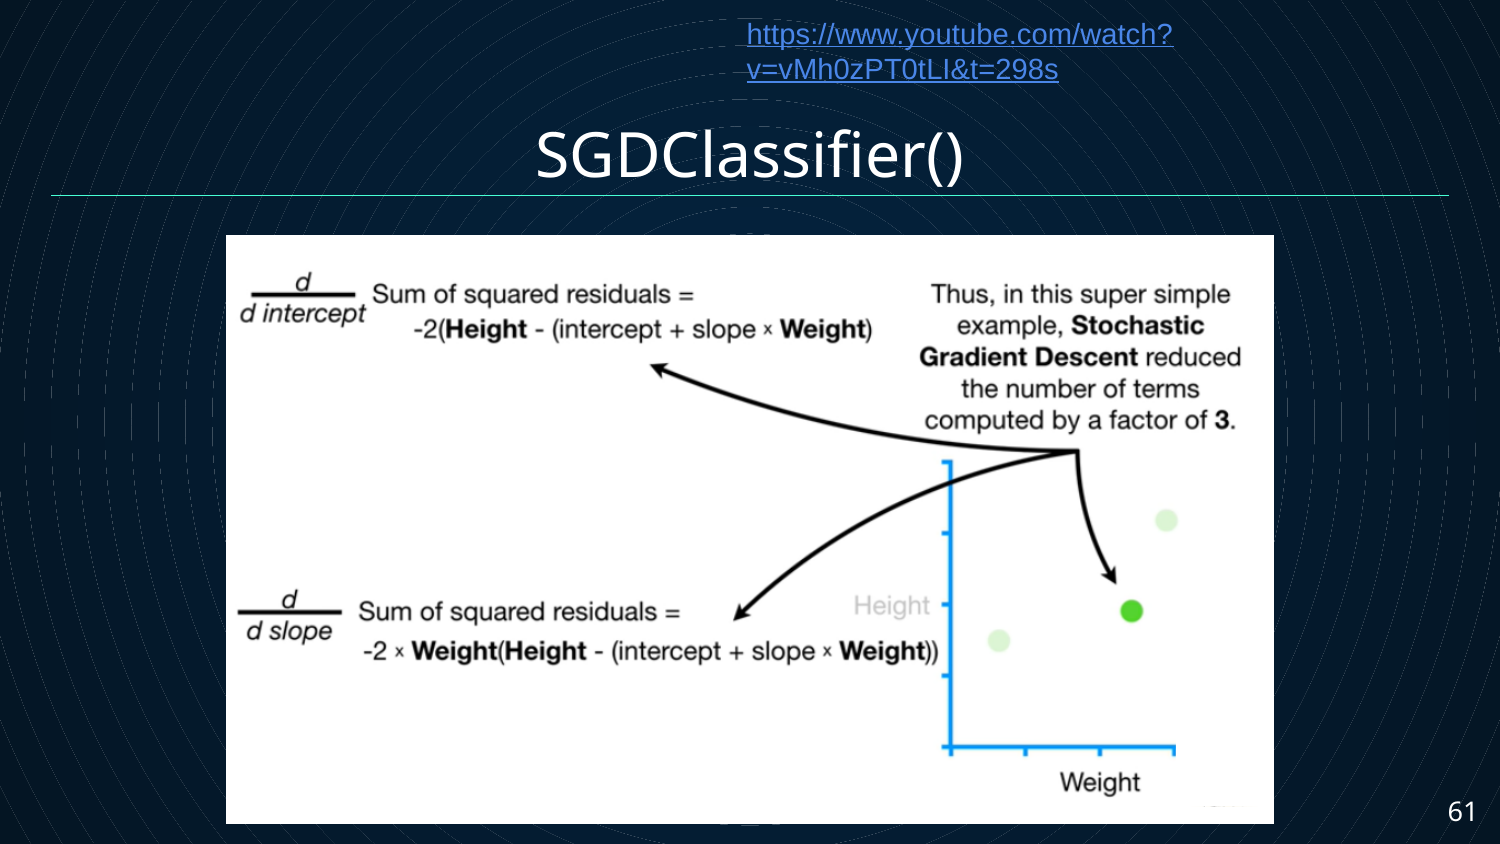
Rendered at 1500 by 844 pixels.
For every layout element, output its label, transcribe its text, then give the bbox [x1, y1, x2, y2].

slide_number ‹#› [1403, 779, 1494, 844]
picture [226, 235, 1274, 825]
title SGDClassifier() [51, 201, 1449, 206]
title SGDClassifier() [51, 25, 1449, 195]
text_box https://www.youtube.com/watch?v=vMh0zPT0tLI&t=298s [731, 0, 1500, 65]
